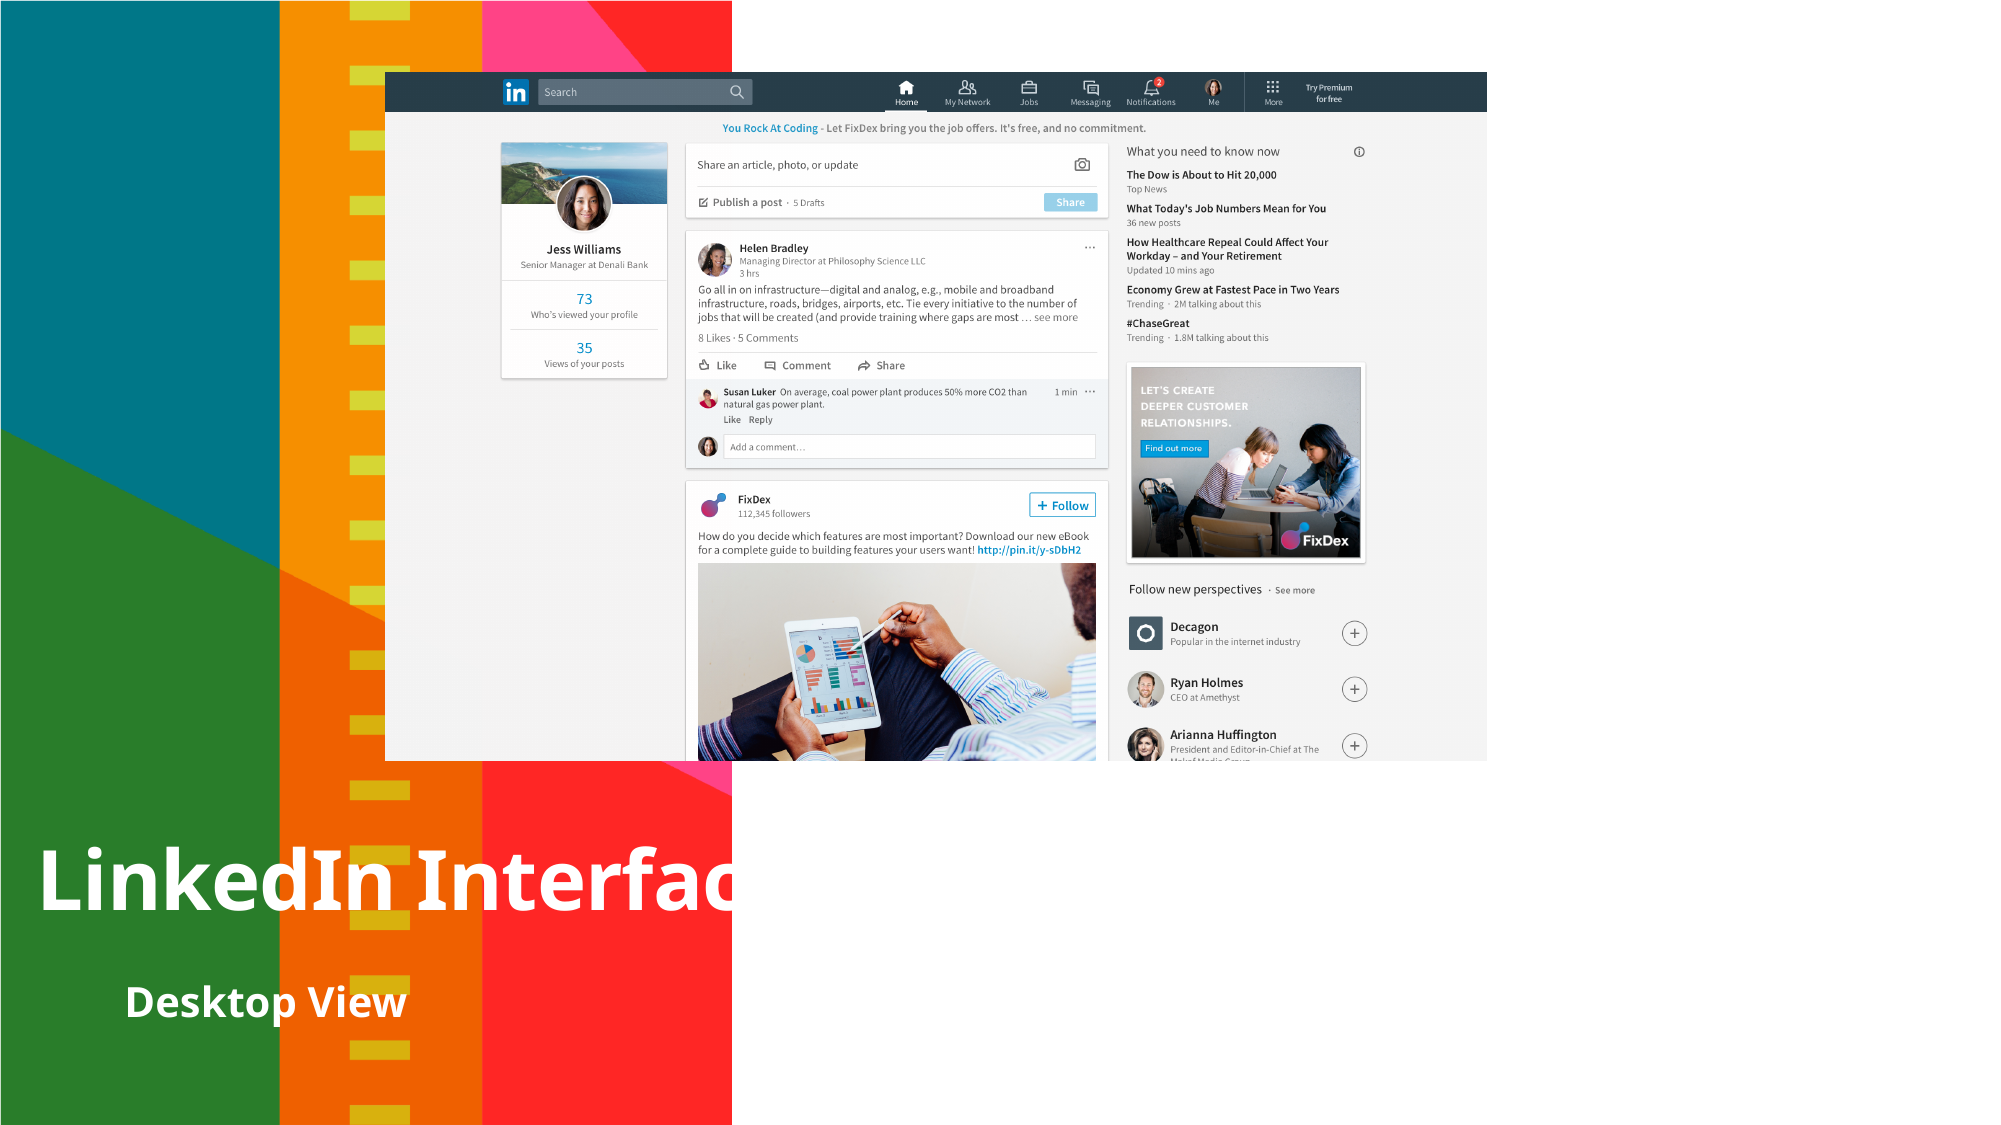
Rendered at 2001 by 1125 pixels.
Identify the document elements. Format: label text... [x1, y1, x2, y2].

title LinkedIn Interface [21, 831, 1275, 941]
picture [1, 2, 1619, 1125]
list Desktop View [109, 974, 1275, 1053]
